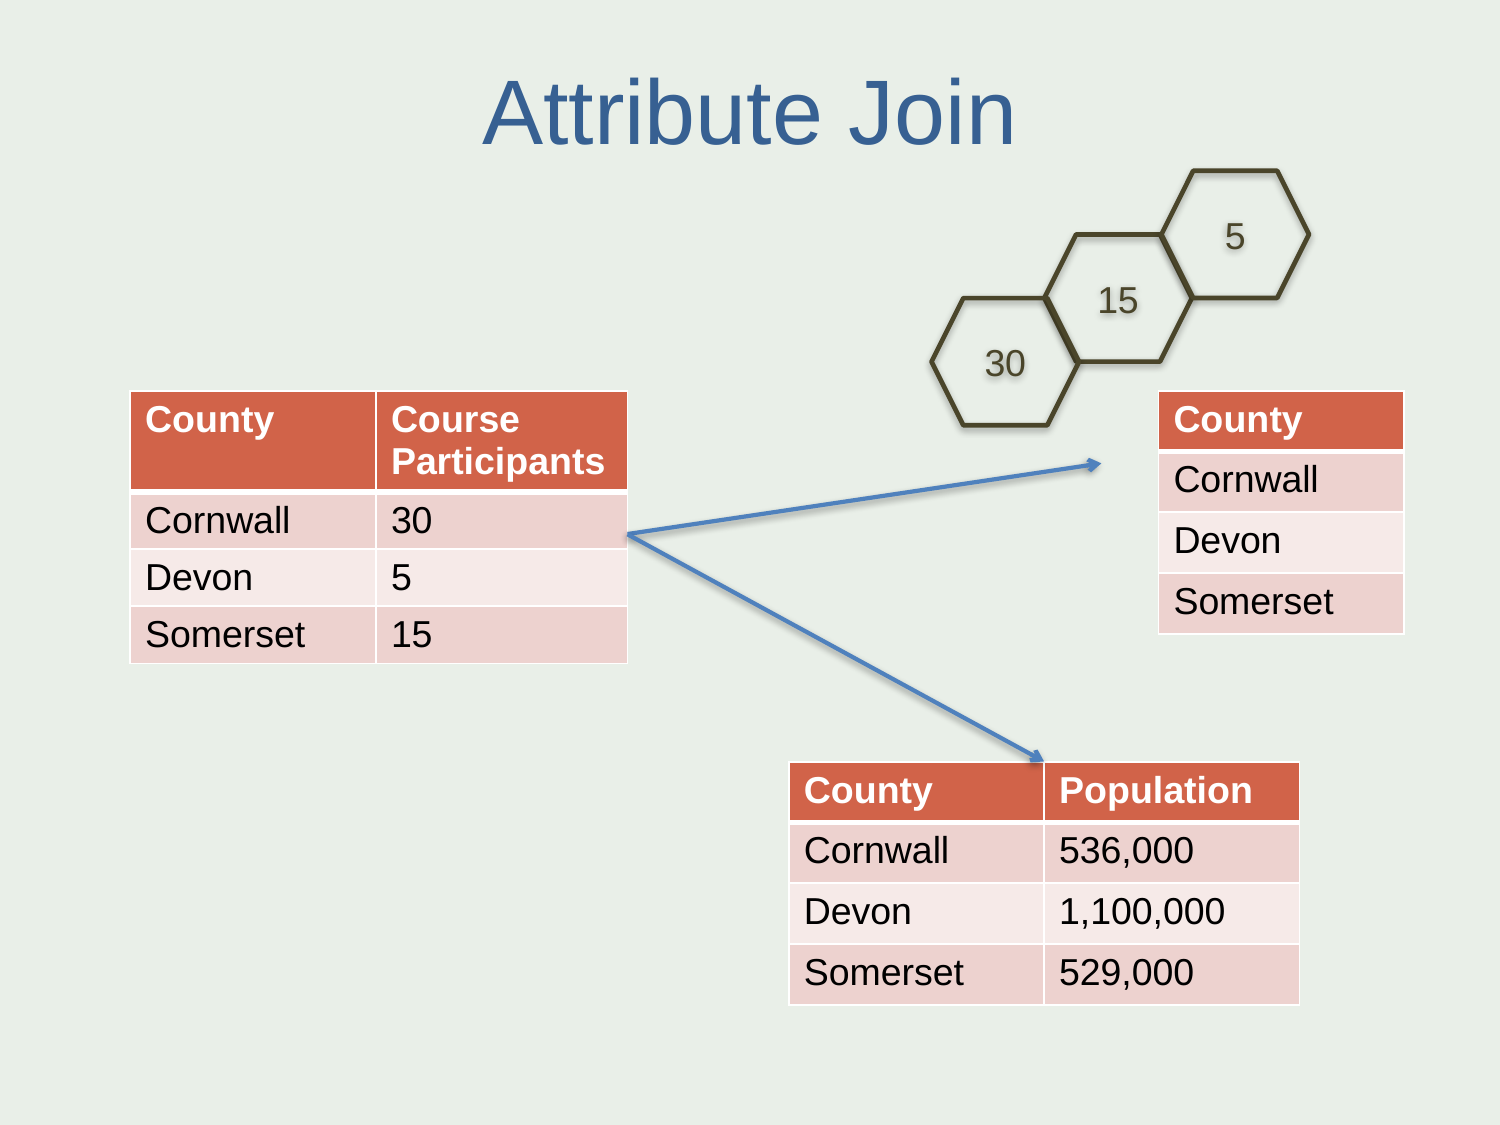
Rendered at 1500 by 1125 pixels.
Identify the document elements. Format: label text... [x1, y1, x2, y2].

table_cell 536,000 [1045, 825, 1299, 882]
text_box 30 [930, 297, 1080, 427]
text_box 15 [1044, 233, 1190, 363]
table_cell 30 [377, 495, 627, 548]
table_cell 1,100,000 [1045, 884, 1299, 943]
text_box [626, 532, 1045, 763]
table_cell 529,000 [1045, 945, 1299, 1004]
table_cell 5 [377, 550, 627, 605]
table_cell Somerset [131, 607, 375, 663]
table_cell Devon [1159, 513, 1403, 572]
table_header County [131, 392, 375, 489]
table_cell Cornwall [1159, 454, 1403, 511]
table_cell Somerset [790, 945, 1043, 1004]
table_cell Devon [790, 884, 1043, 943]
table_header Course Participants [377, 392, 627, 489]
table_cell Cornwall [790, 825, 1043, 882]
text_box [627, 457, 1102, 535]
table_header County [1159, 392, 1403, 449]
table_header County [790, 763, 1043, 820]
table_cell Cornwall [131, 495, 375, 548]
text_box 5 [1160, 170, 1310, 299]
table_cell 15 [377, 607, 627, 663]
table_cell Somerset [1159, 574, 1403, 633]
table_cell Devon [131, 550, 375, 605]
text_box Attribute Join [74, 45, 1425, 233]
table_header Population [1045, 763, 1299, 820]
